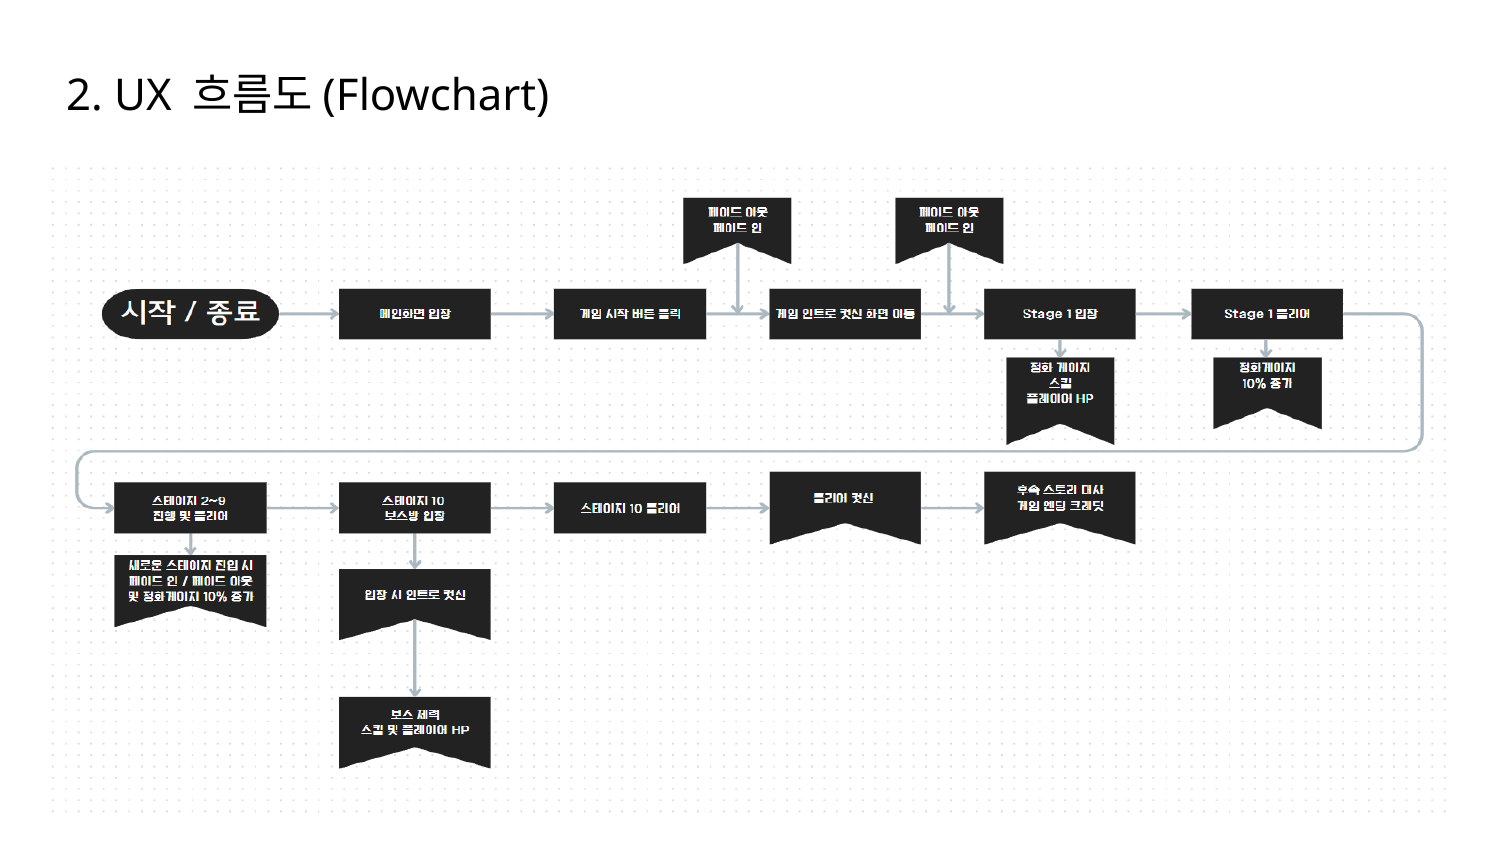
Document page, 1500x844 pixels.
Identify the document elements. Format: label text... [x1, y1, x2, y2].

title 2. UX 흐름도(Flowchart) [51, 44, 1449, 139]
picture [50, 159, 1450, 816]
